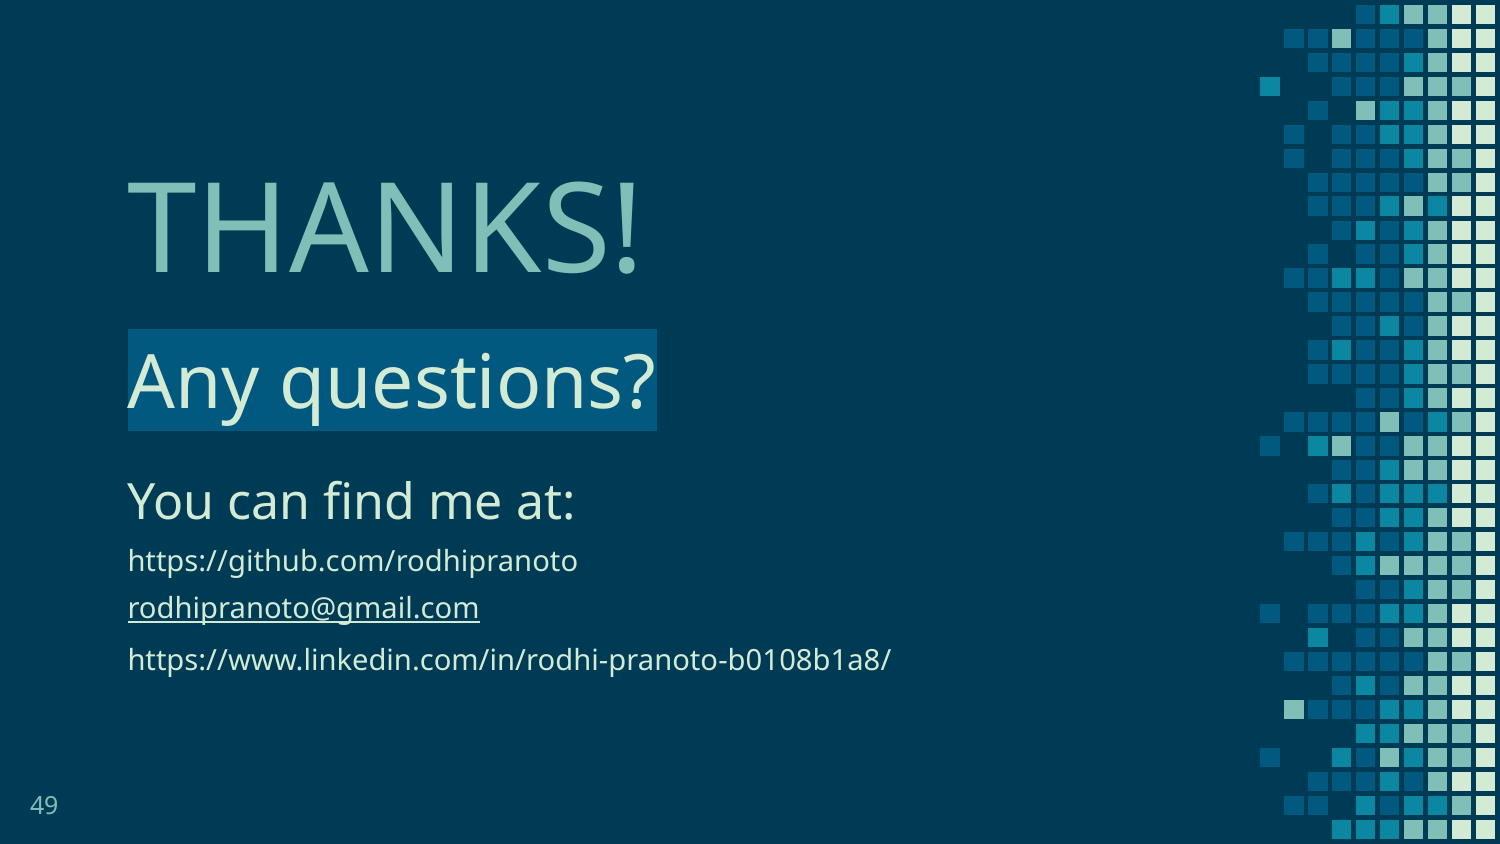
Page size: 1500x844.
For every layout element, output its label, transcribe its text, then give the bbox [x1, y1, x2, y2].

list You can find me at: https://github.com/rodhipranoto rodhipranoto@gmail.com https://www.linkedin.com/in/rodhi-pranoto-b0108b1a8/ [112, 454, 911, 719]
subtitle Any questions? [112, 319, 911, 448]
slide_number ‹#› [15, 774, 105, 839]
title THANKS! [112, 122, 911, 313]
